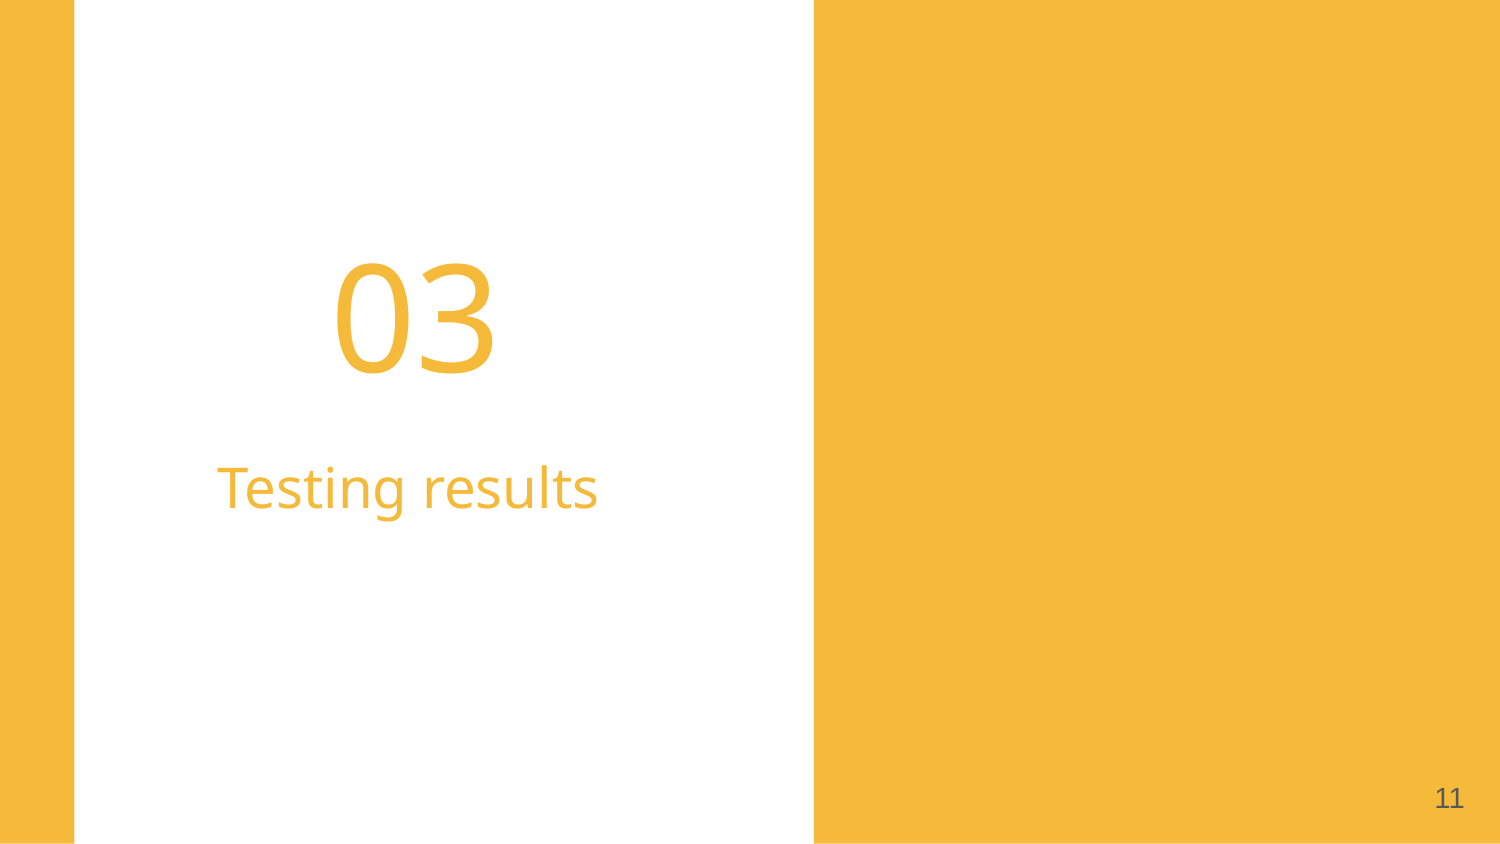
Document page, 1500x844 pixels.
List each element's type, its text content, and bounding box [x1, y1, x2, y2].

title 03 [315, 279, 897, 418]
title Testing results [202, 348, 897, 625]
slide_number 11 [1389, 764, 1480, 830]
